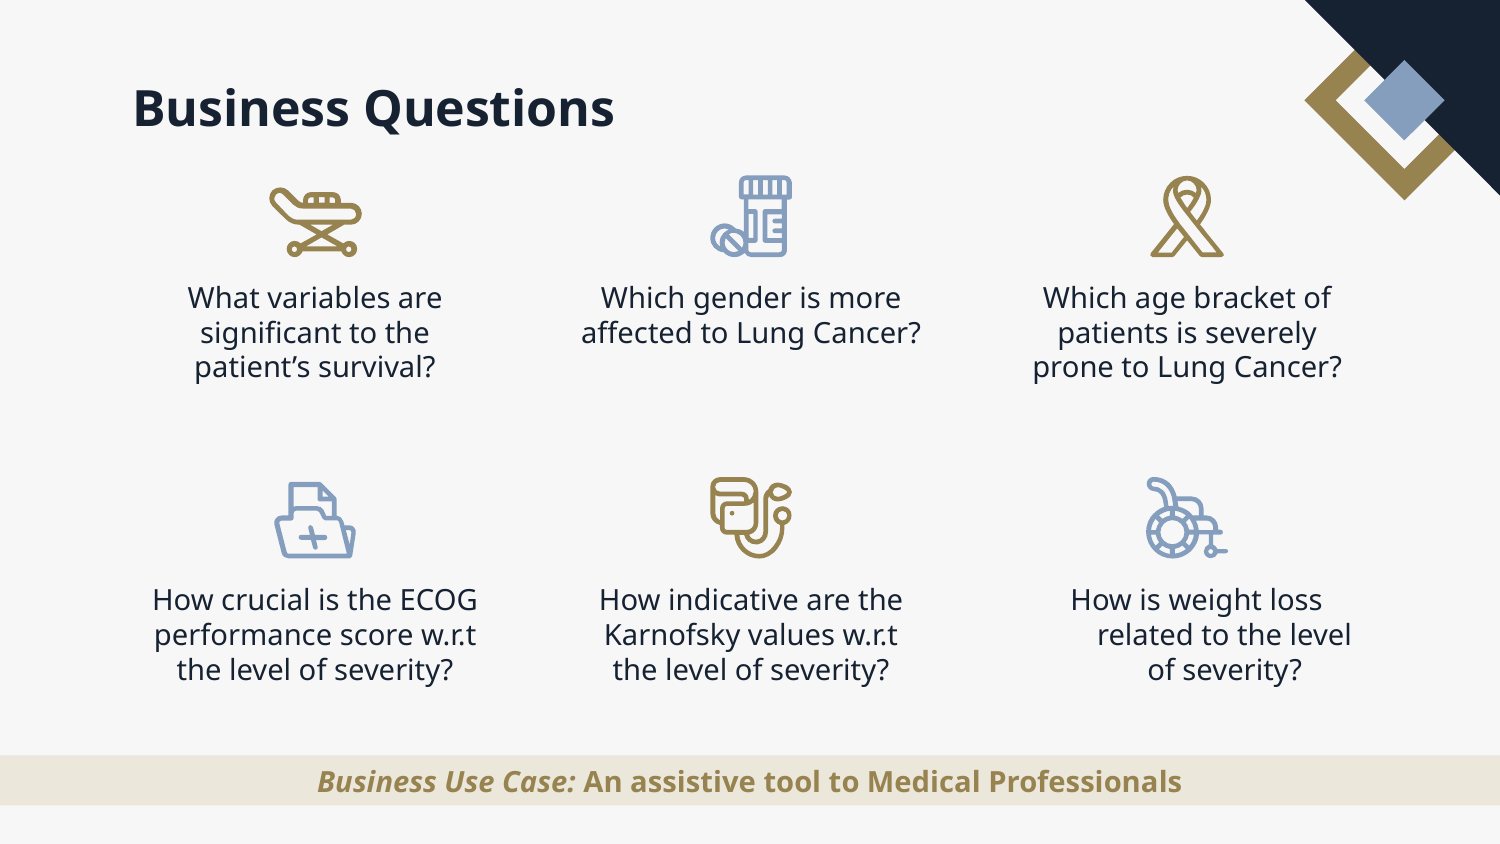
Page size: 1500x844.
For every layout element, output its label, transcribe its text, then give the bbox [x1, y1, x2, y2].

subtitle How is weight loss related to the level of severity? [1000, 565, 1374, 672]
text_box [269, 187, 362, 258]
subtitle How crucial is the ECOG performance score w.r.t the level of severity? [128, 565, 502, 672]
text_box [710, 476, 793, 559]
subtitle Which gender is more affected to Lung Cancer? [564, 263, 938, 370]
text_box [1146, 476, 1229, 559]
subtitle How indicative are the Karnofsky values w.r.t the level of severity? [564, 565, 938, 672]
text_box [273, 481, 357, 559]
title Business Questions [117, 61, 1244, 155]
text_box [710, 175, 792, 258]
subtitle What variables are significant to the patient’s survival? [128, 263, 502, 370]
subtitle Which age bracket of patients is severely prone to Lung Cancer? [1000, 263, 1374, 370]
text_box [1150, 175, 1224, 258]
text_box Business Use Case: An assistive tool to Medical Professionals [0, 755, 1500, 806]
